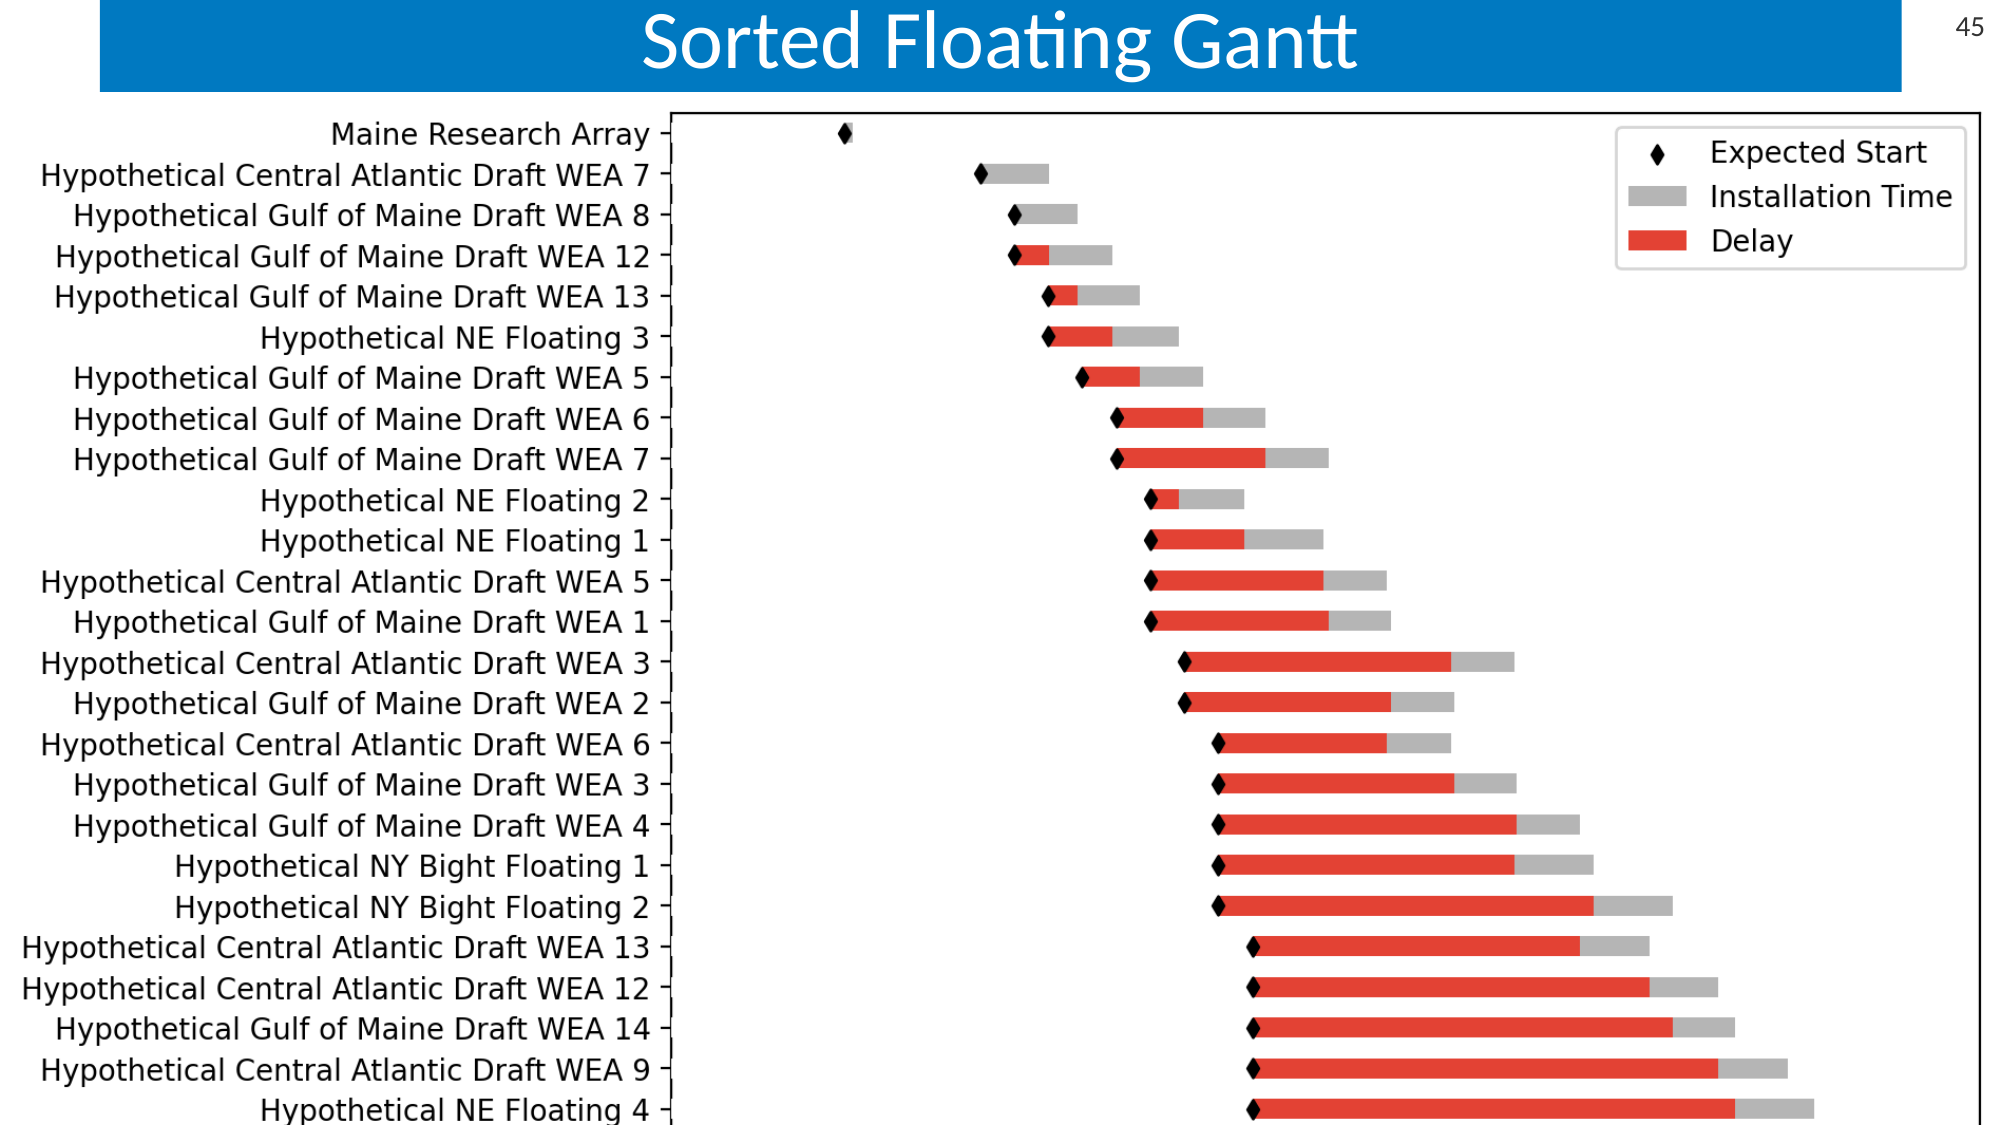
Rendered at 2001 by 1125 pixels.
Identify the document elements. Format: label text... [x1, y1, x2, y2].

title Sorted Floating Gantt [99, 0, 1902, 91]
picture [0, 92, 2000, 1125]
